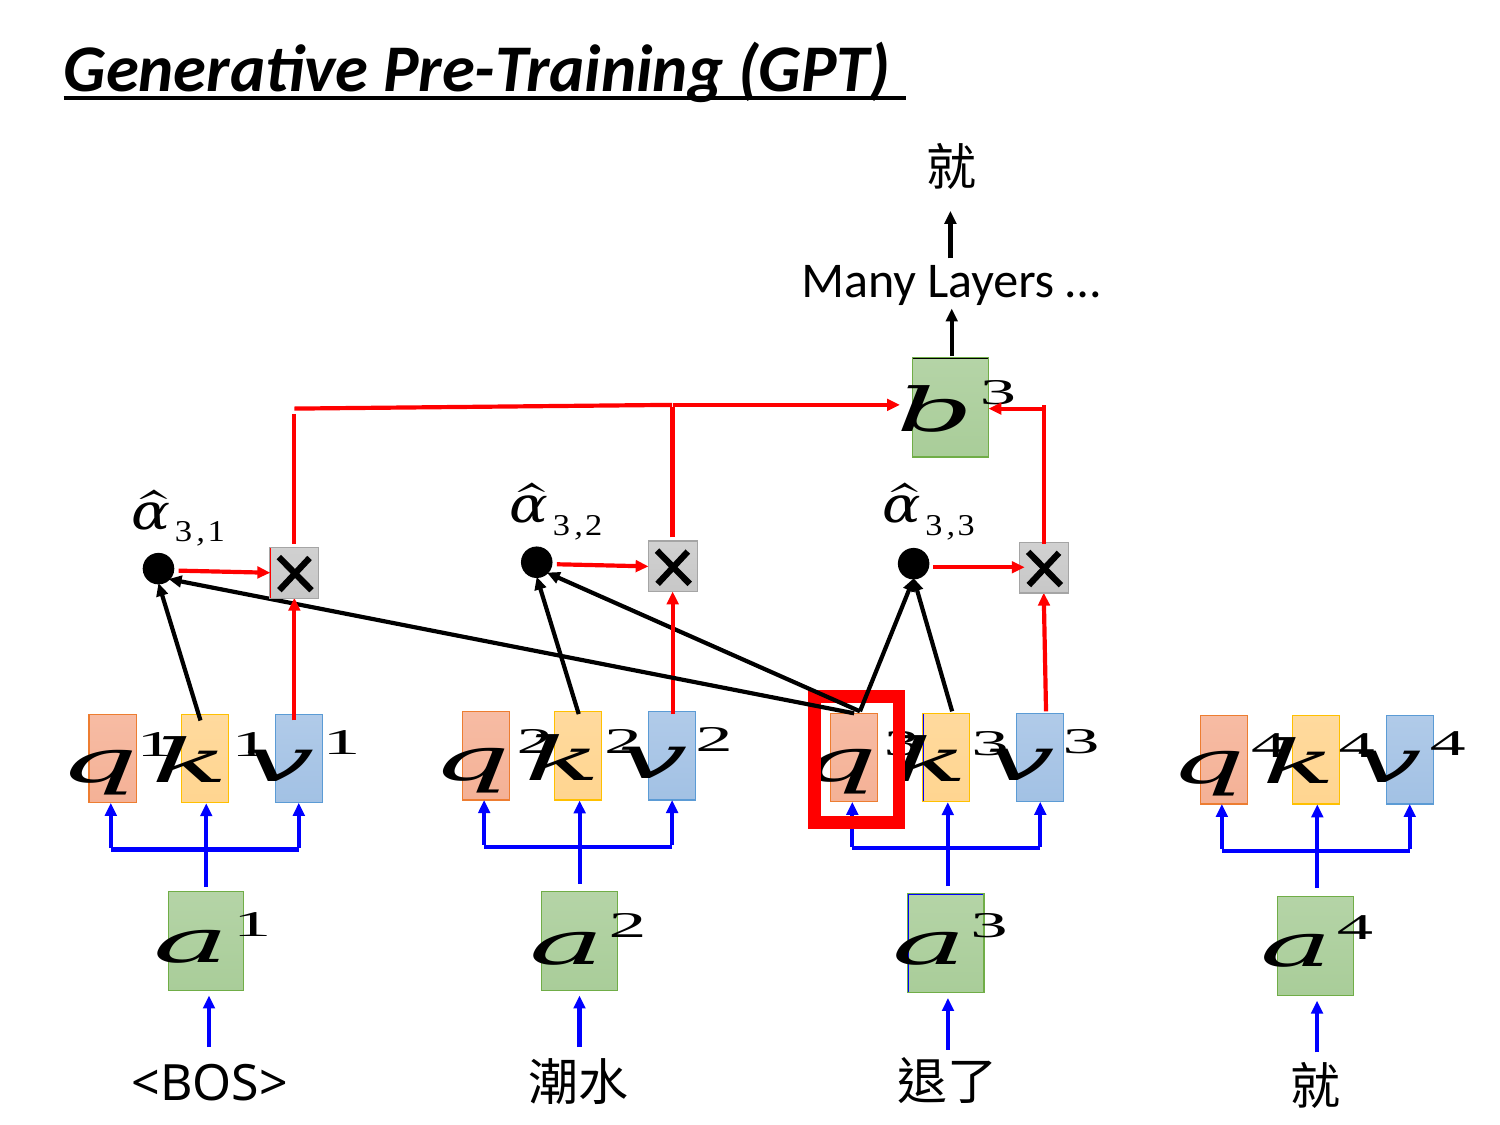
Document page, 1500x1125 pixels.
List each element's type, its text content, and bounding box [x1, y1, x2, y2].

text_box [1019, 542, 1069, 594]
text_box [547, 572, 648, 579]
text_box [914, 578, 953, 712]
text_box 就 [1180, 1047, 1450, 1122]
text_box [897, 547, 930, 578]
text_box 退了 [813, 1042, 1083, 1117]
text_box [541, 891, 618, 991]
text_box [158, 583, 201, 721]
text_box Generative Pre-Training (GPT) [48, 17, 922, 112]
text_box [800, 713, 1103, 887]
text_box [294, 404, 673, 409]
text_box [432, 714, 735, 885]
text_box [907, 893, 985, 993]
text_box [295, 579, 855, 714]
text_box [168, 891, 244, 991]
text_box <BOS> [75, 1043, 344, 1119]
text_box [168, 579, 294, 714]
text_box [1043, 594, 1047, 712]
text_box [698, 572, 860, 712]
text_box [1277, 896, 1354, 996]
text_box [1170, 715, 1473, 889]
text_box 就 [817, 128, 1086, 203]
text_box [269, 547, 319, 599]
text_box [859, 578, 914, 712]
text_box [520, 546, 553, 578]
text_box 潮水 [444, 1043, 714, 1119]
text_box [59, 714, 361, 888]
text_box [142, 552, 175, 585]
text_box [648, 540, 698, 579]
text_box Many Layers … [786, 239, 1155, 315]
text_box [896, 357, 1014, 458]
